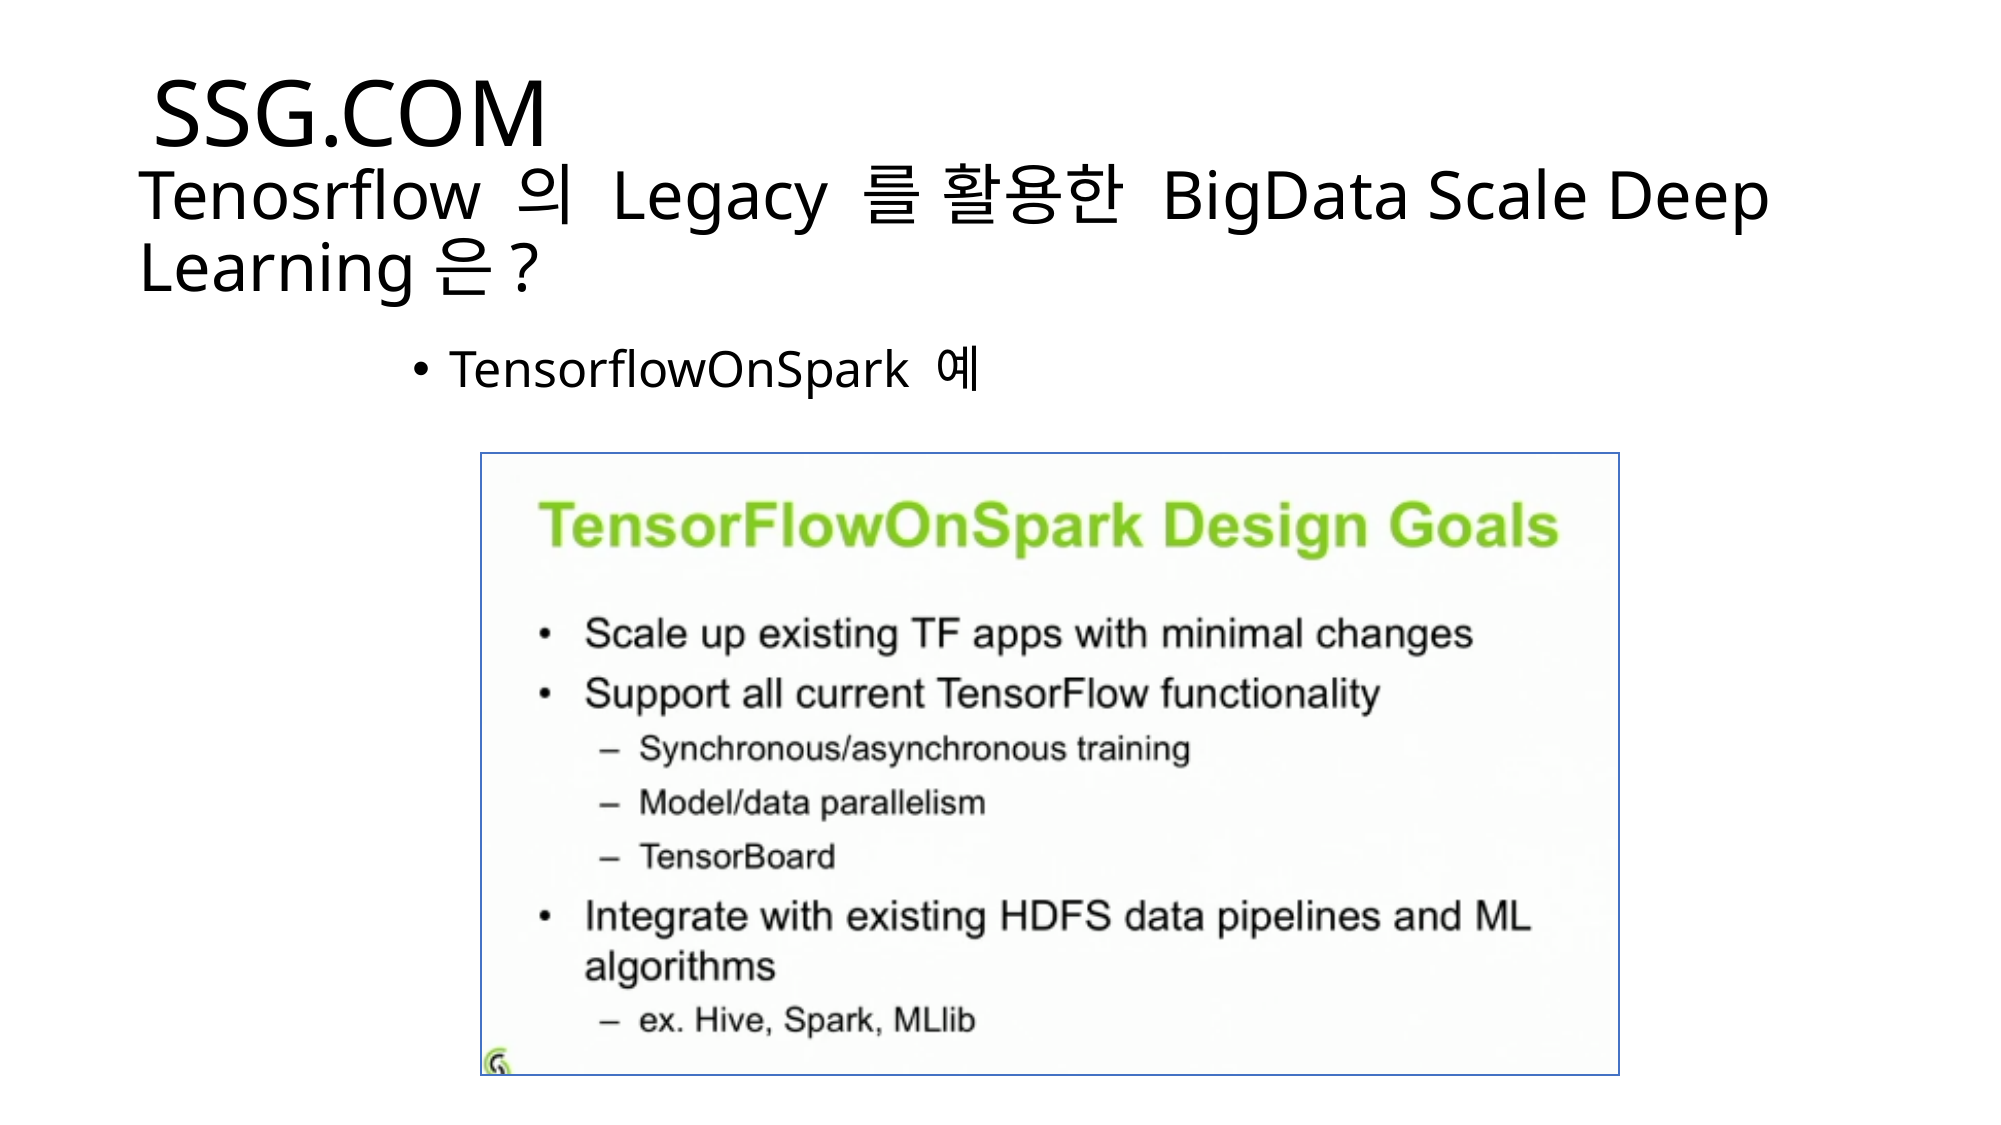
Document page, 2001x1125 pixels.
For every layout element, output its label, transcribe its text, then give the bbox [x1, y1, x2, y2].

text_box TensorflowOnSpark 예 [397, 337, 1681, 1038]
text_box SSG.COM [137, 228, 1863, 278]
text_box Tenosrflow 의 Legacy 를 활용한 BigData Scale Deep Learning은? [124, 155, 1876, 228]
text_box SSG.COM [137, 59, 1863, 155]
picture [482, 453, 1619, 1074]
